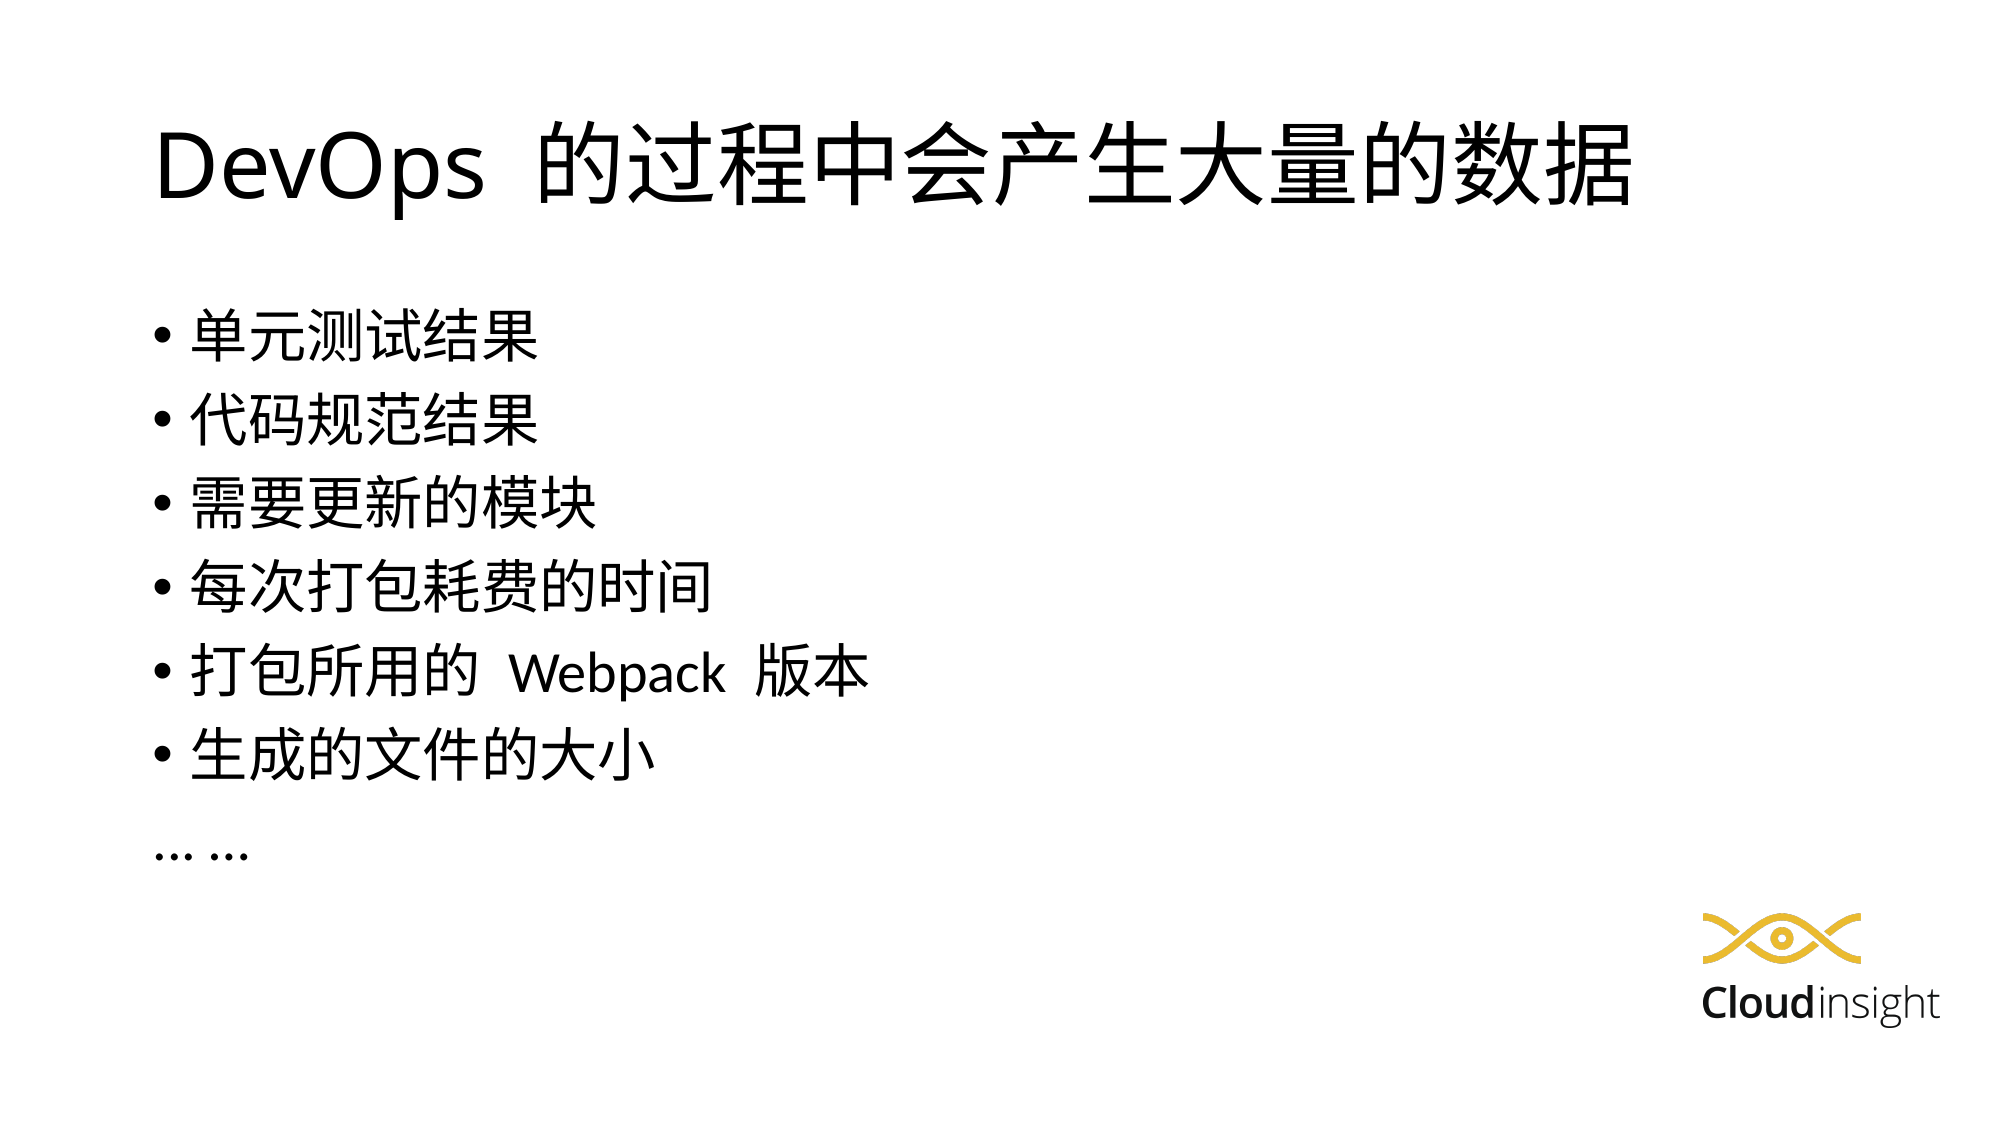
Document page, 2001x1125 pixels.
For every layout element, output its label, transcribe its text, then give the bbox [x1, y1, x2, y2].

list 单元测试结果 代码规范结果 需要更新的模块 每次打包耗费的时间 打包所用的 Webpack 版本 生成的文件的大小 ... … [137, 299, 1863, 1014]
picture [1703, 913, 1940, 1028]
title DevOps 的过程中会产生大量的数据 [137, 59, 1863, 278]
